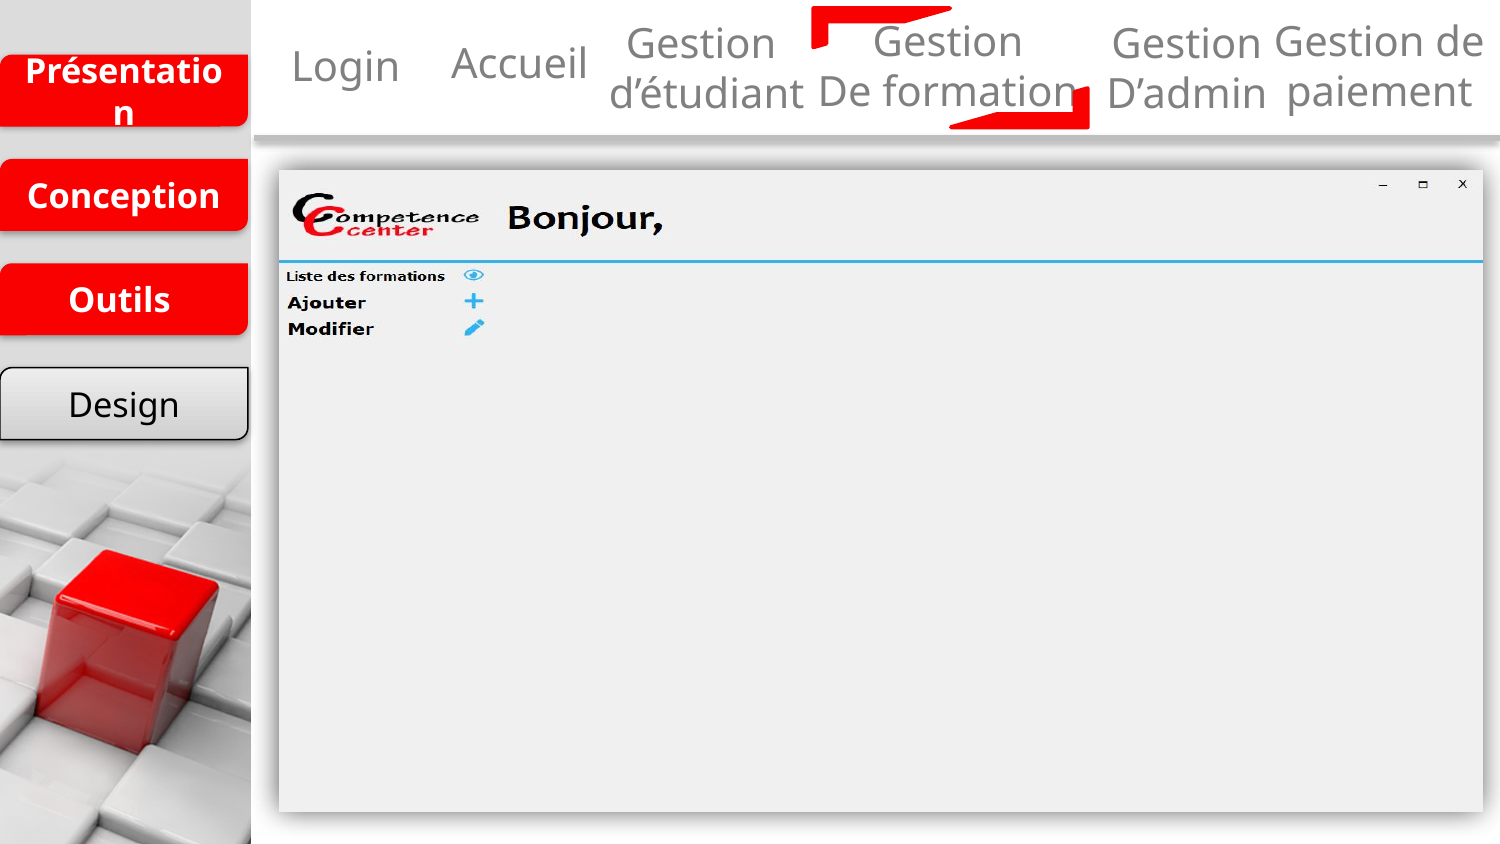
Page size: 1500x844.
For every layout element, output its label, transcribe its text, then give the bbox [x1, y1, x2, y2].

text_box Gestion D’admin [1091, 9, 1283, 125]
text_box Conception [0, 158, 248, 231]
picture [0, 0, 1500, 844]
text_box Login [276, 32, 416, 98]
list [278, 170, 1483, 813]
text_box Outils [0, 263, 248, 336]
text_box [813, 7, 1088, 128]
text_box Présentation [0, 54, 248, 127]
text_box Gestion d’étudiant [593, 9, 810, 125]
text_box Gestion de paiement [1258, 6, 1500, 122]
text_box Accueil [435, 29, 593, 95]
text_box Design [0, 366, 249, 441]
